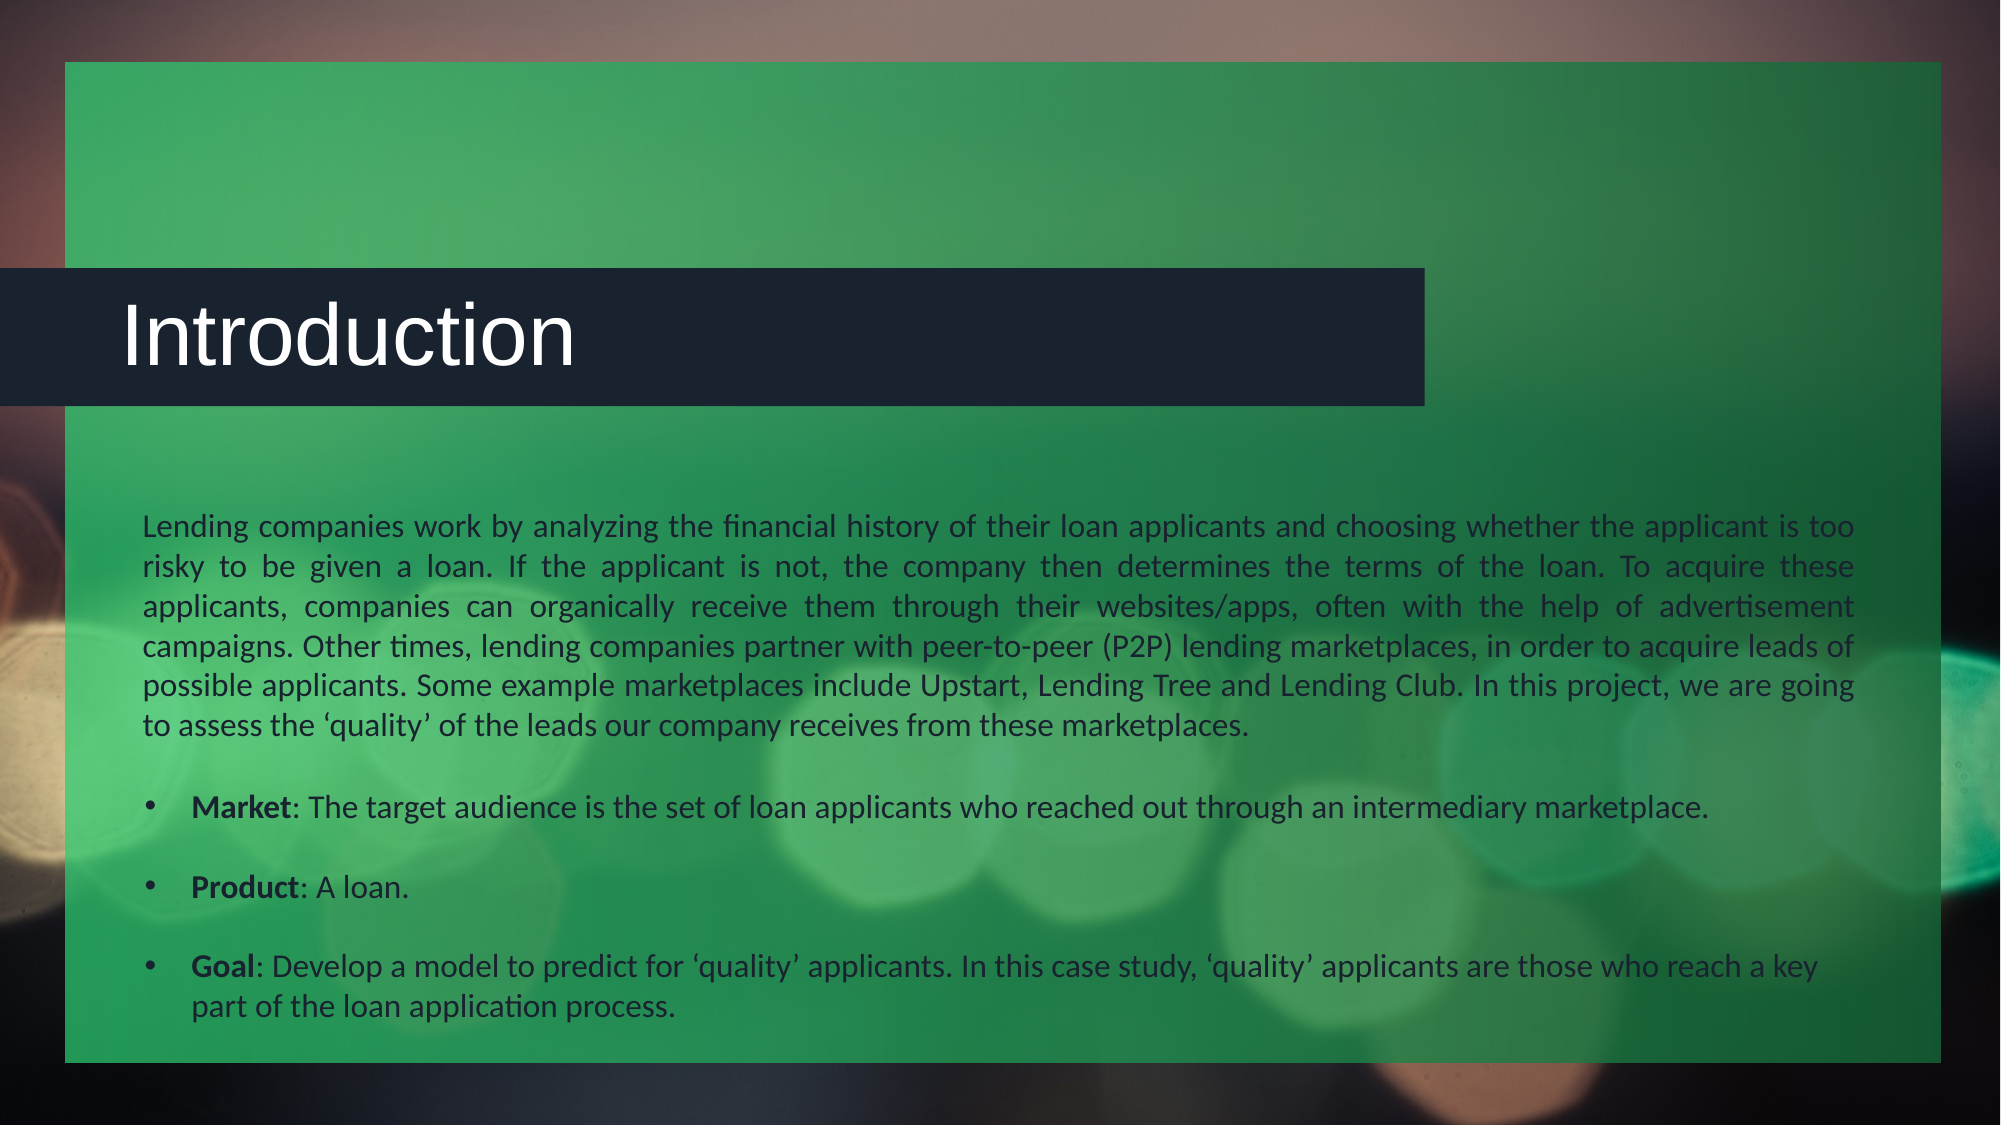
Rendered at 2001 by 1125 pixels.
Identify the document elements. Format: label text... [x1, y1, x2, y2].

picture [0, 0, 2001, 1125]
text_box Market: The target audience is the set of loan applicants who reached out through an intermediary marketplace. Product: A loan. Goal: Develop a model to predict for ‘quality’ applicants. In this case study, ‘quality’ applicants are those who reach a key part of the loan application process. [129, 777, 1871, 1032]
subtitle Introduction [0, 268, 1425, 407]
text_box Lending companies work by analyzing the financial history of their loan applicants and choosing whether the applicant is too risky to be given a loan. If the applicant is not, the company then determines the terms of the loan. To acquire these applicants, companies can organically receive them through their websites/apps, often with the help of advertisement campaigns. Other times, lending companies partner with peer-to-peer (P2P) lending marketplaces, in order to acquire leads of possible applicants. Some example marketplaces include Upstart, Lending Tree and Lending Club. In this project, we are going to assess the ‘quality’ of the leads our company receives from these marketplaces. [127, 496, 1873, 751]
